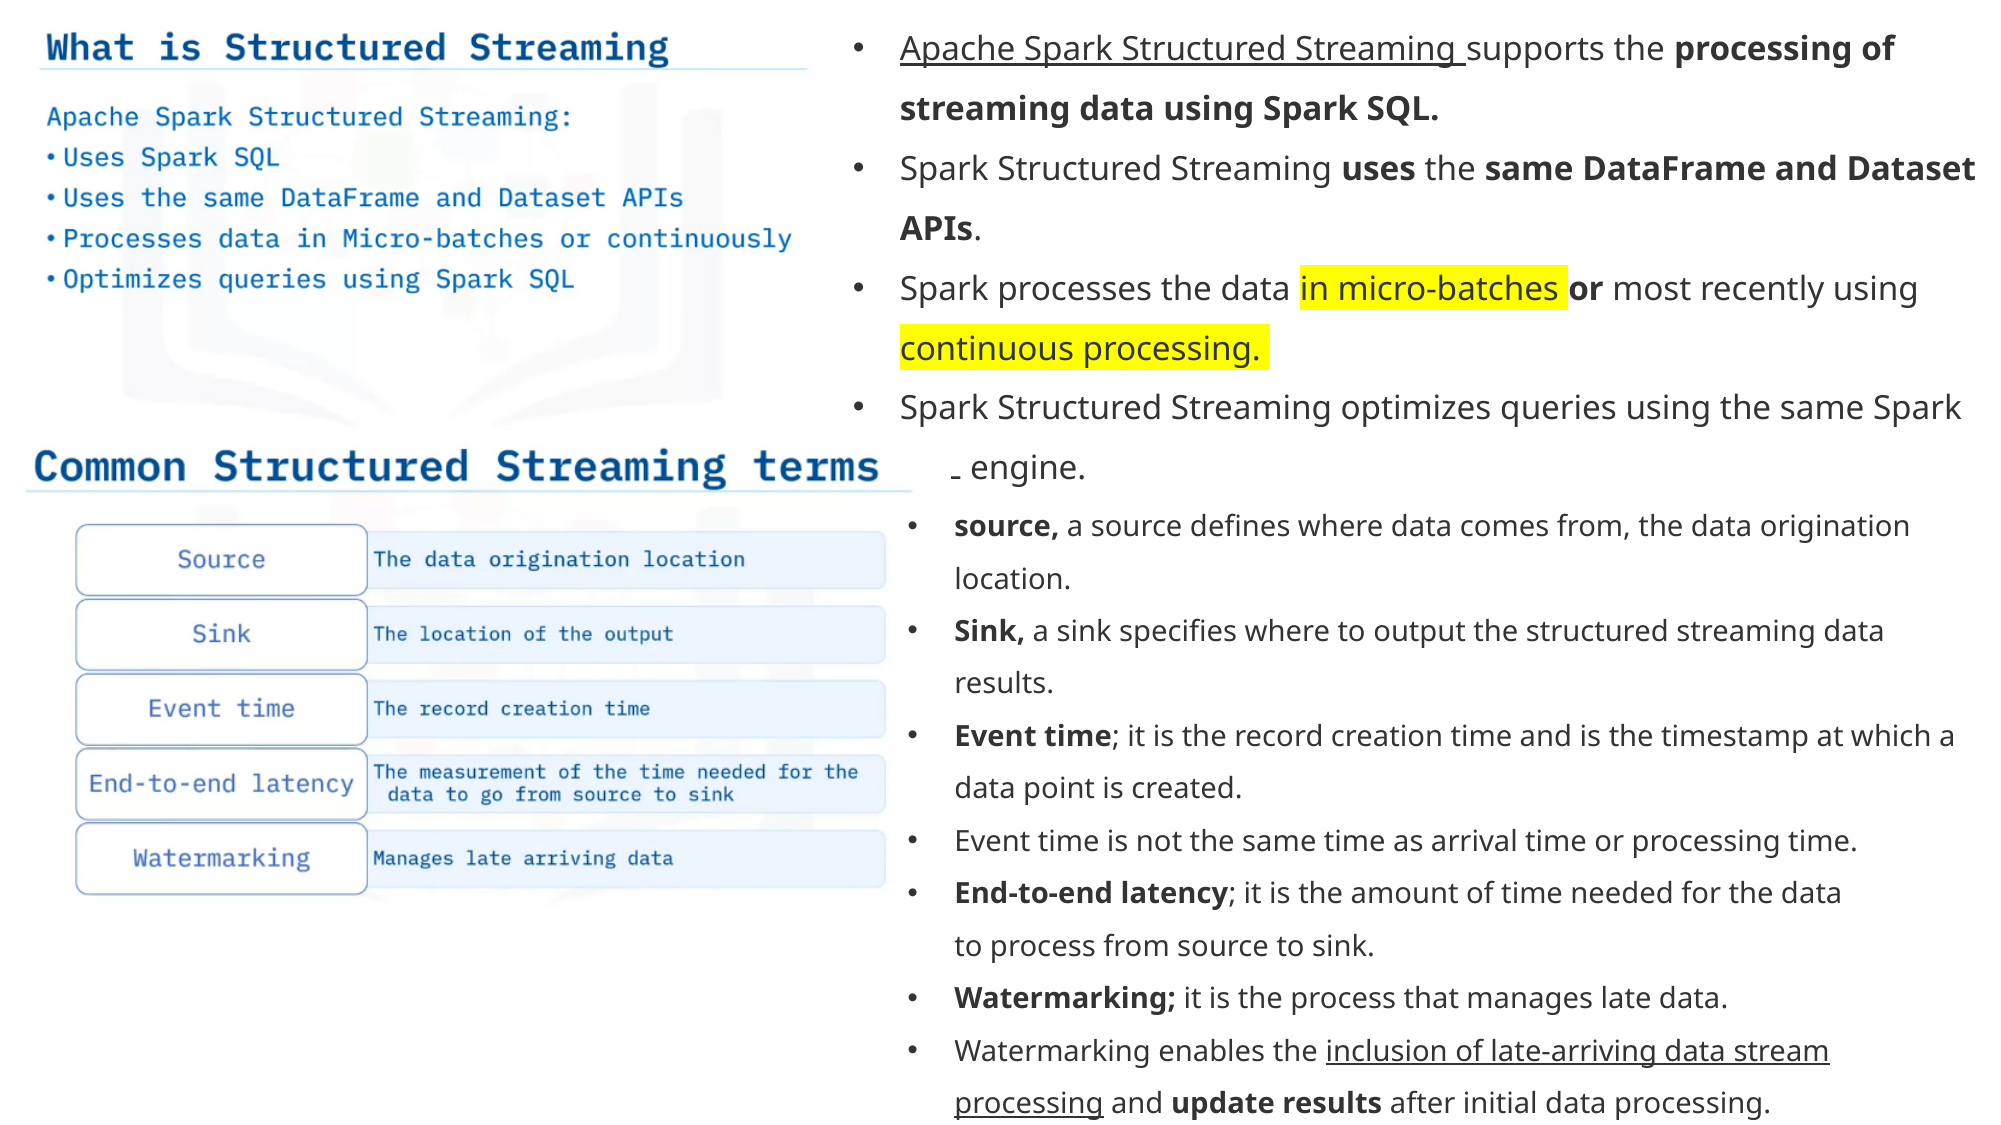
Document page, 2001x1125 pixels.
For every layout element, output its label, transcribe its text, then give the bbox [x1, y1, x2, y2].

text_box source, a source defines where data comes from, the data origination location. Sink, a sink specifies where to output the structured streaming data results. Event time; it is the record creation time and is the timestamp at which a data point is created. Event time is not the same time as arrival time or processing time. End-to-end latency; it is the amount of time needed for the data to process from source to sink. Watermarking; it is the process that manages late data. Watermarking enables the inclusion of late-arriving data stream processing and update results after initial data processing. [892, 482, 2000, 1125]
picture [15, 0, 951, 909]
text_box Apache Spark Structured Streaming supports the processing of streaming data using Spark SQL. Spark Structured Streaming uses the same DataFrame and Dataset APIs. Spark processes the data in micro-batches or most recently using continuous processing. Spark Structured Streaming optimizes queries using the same Spark SQL engine. [839, 0, 2000, 482]
